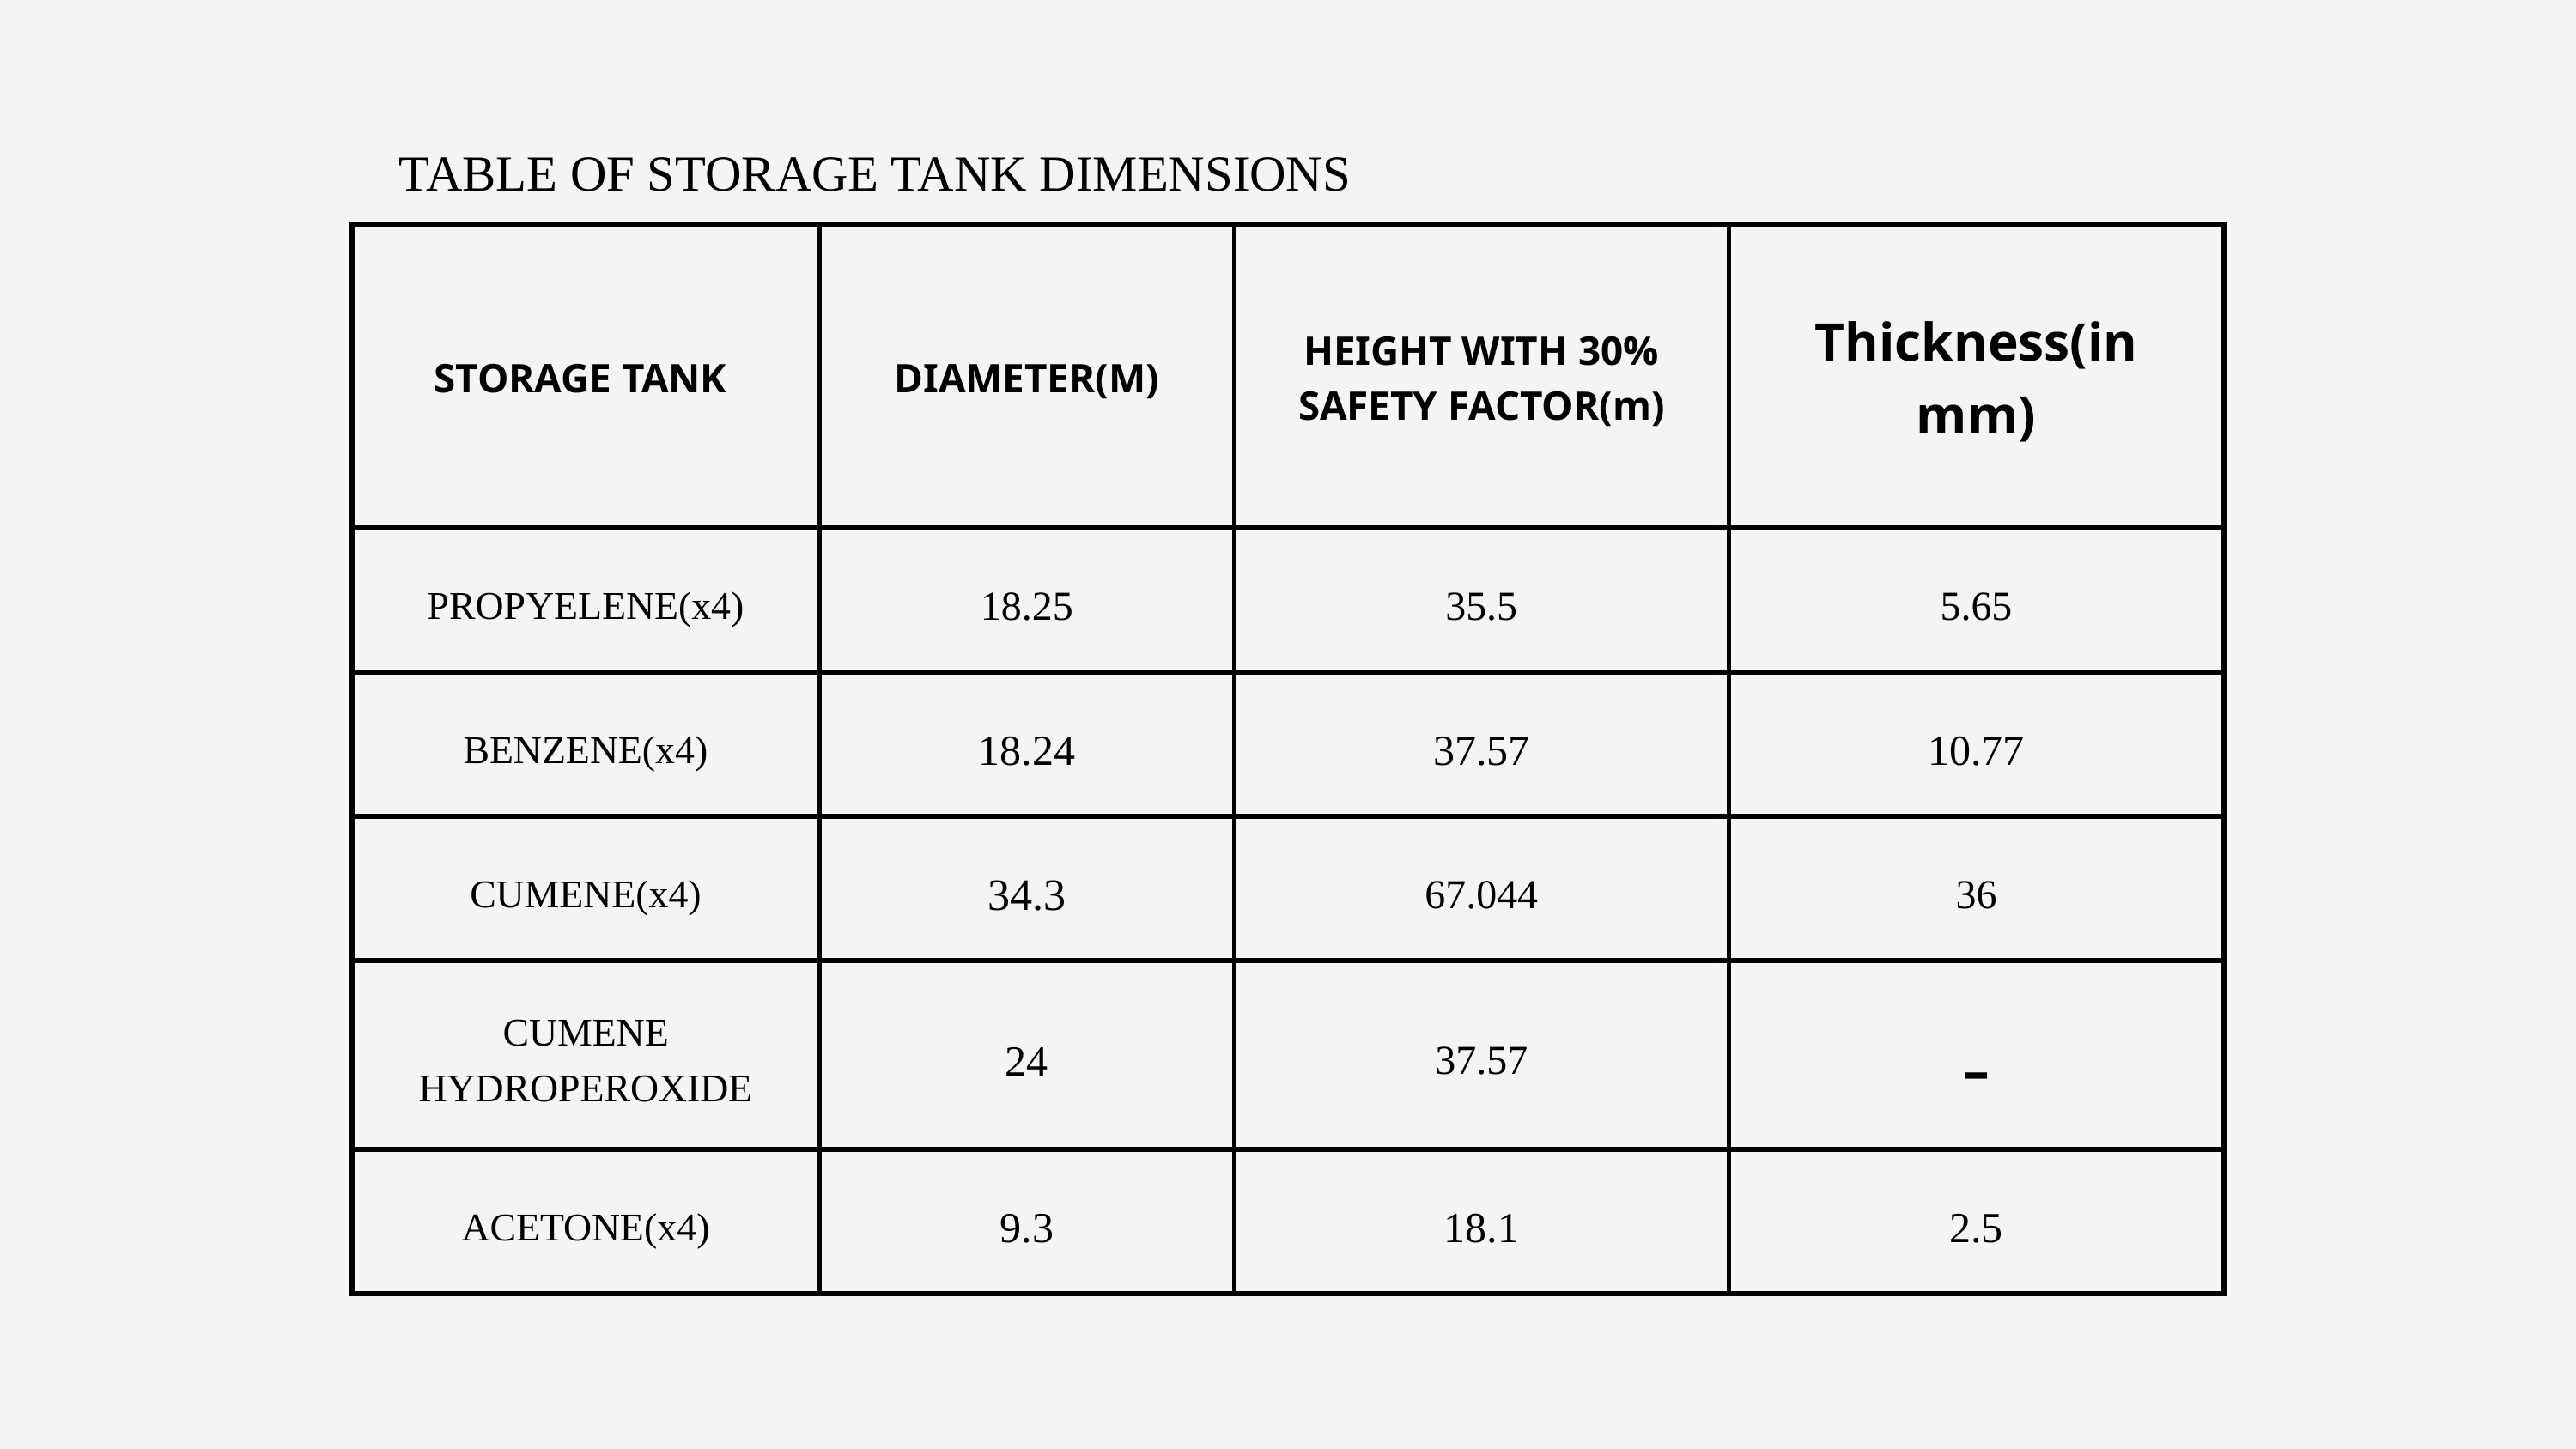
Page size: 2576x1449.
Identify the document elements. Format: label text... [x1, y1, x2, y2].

table_cell 18.25 [822, 530, 1232, 670]
table_cell 18.1 [1236, 1152, 1727, 1291]
text_box TABLE OF STORAGE TANK DIMENSIONS [352, 130, 1400, 201]
table_cell CUMENE(x4) [355, 819, 817, 958]
table_header HEIGHT WITH 30% SAFETY FACTOR(m) [1236, 227, 1727, 525]
table_header Thickness(in mm) [1731, 227, 2221, 525]
table_cell CUMENE HYDROPEROXIDE [355, 963, 817, 1147]
table_cell 9.3 [822, 1152, 1232, 1291]
table_header STORAGE TANK [355, 227, 817, 525]
table_header DIAMETER(M) [822, 227, 1232, 525]
table_cell 35.5 [1236, 530, 1727, 670]
table_cell 37.57 [1236, 675, 1727, 814]
table_cell 18.24 [822, 675, 1232, 814]
table_cell 24 [822, 963, 1232, 1147]
table_cell BENZENE(x4) [355, 675, 817, 814]
table_cell 2.5 [1731, 1152, 2221, 1291]
table_cell ACETONE(x4) [355, 1152, 817, 1291]
table_cell 37.57 [1236, 963, 1727, 1147]
table_cell 67.044 [1236, 819, 1727, 958]
table_cell 34.3 [822, 819, 1232, 958]
table_cell 36 [1731, 819, 2221, 958]
table_cell 10.77 [1731, 675, 2221, 814]
table_cell - [1731, 963, 2221, 1147]
table_cell PROPYELENE(x4) [355, 530, 817, 670]
table_cell 5.65 [1731, 530, 2221, 670]
